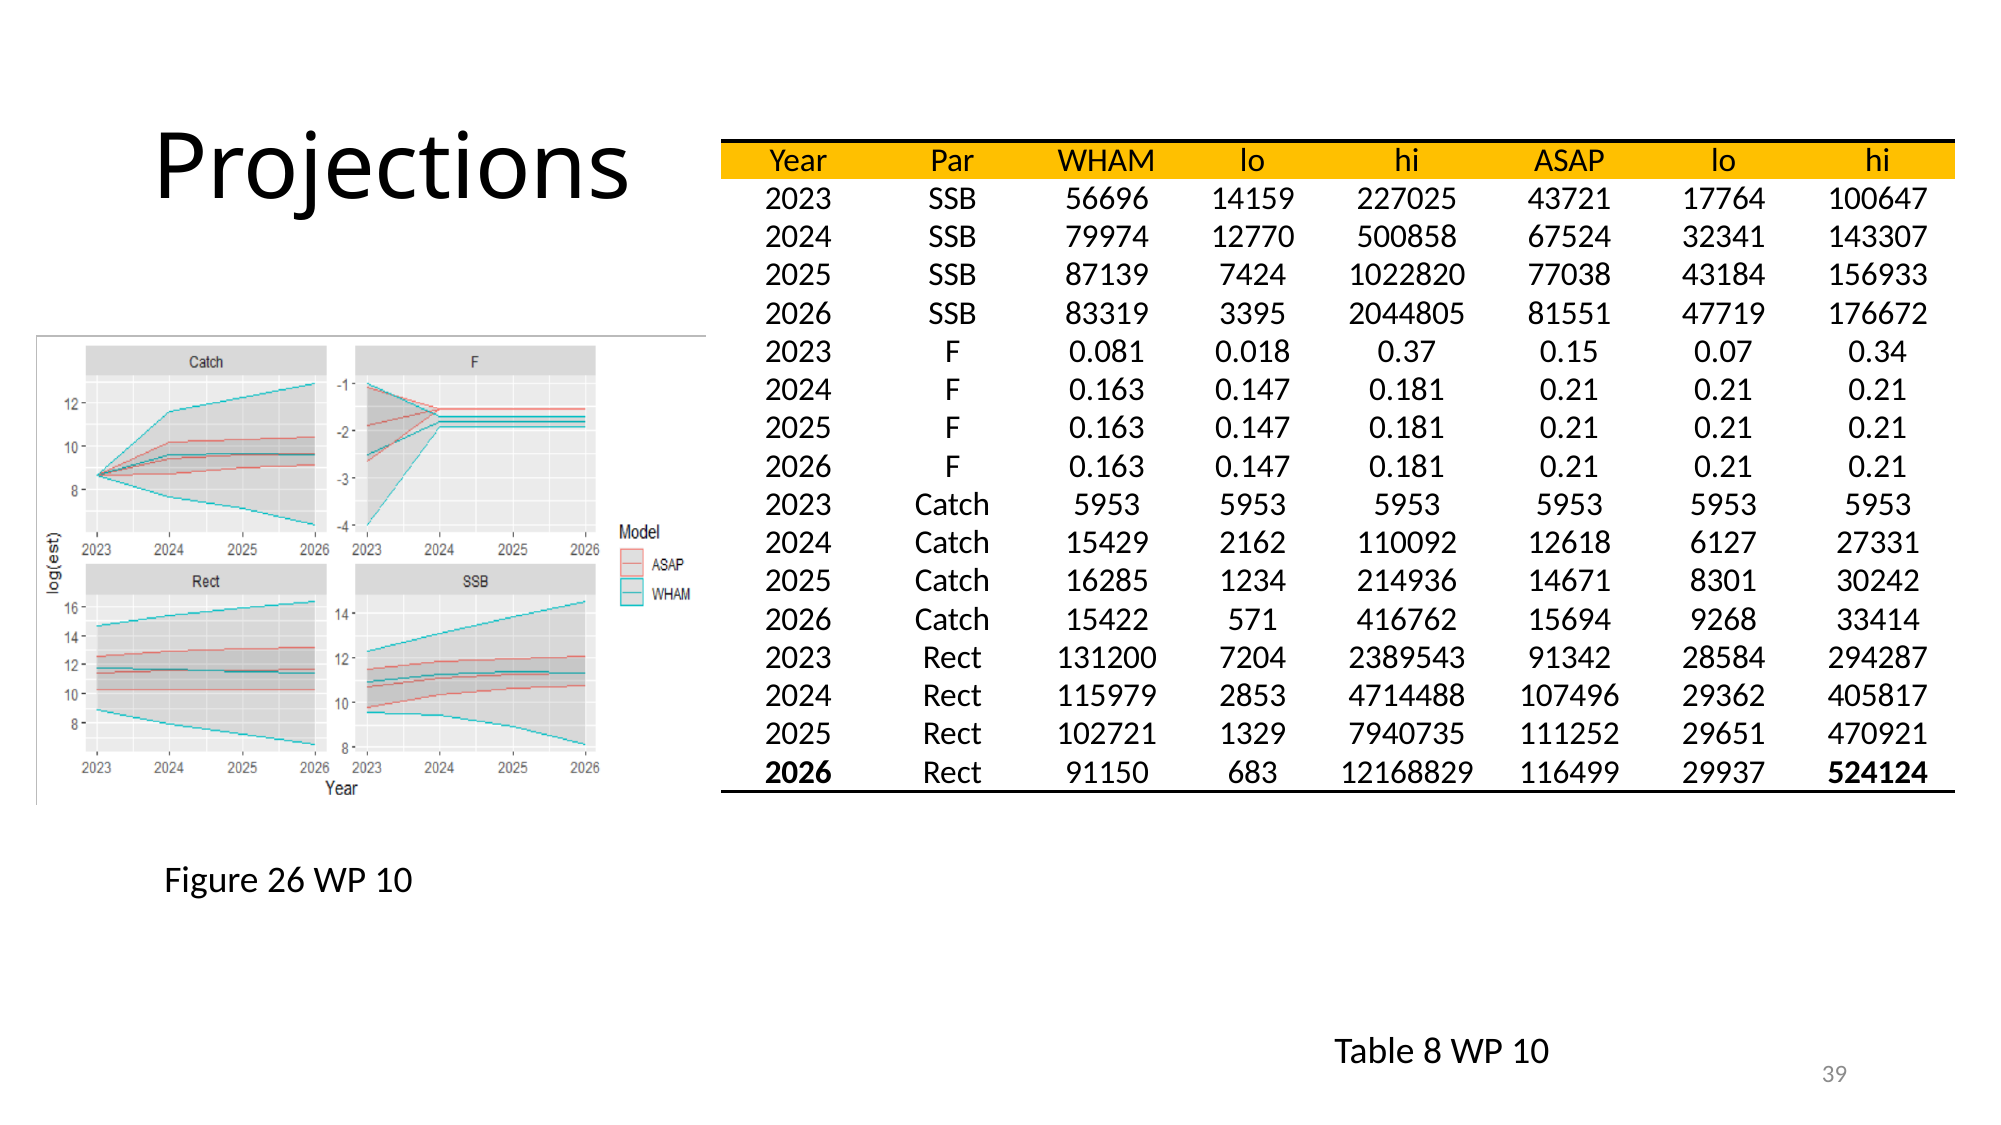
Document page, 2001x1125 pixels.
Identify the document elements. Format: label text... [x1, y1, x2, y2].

table_cell 81551 [1492, 294, 1647, 332]
table_cell 5953 [1322, 485, 1492, 524]
table_cell Rect [875, 753, 1030, 790]
table_cell 15429 [1030, 524, 1184, 562]
table_cell 0.163 [1030, 447, 1184, 485]
table_cell 2025 [721, 409, 875, 447]
table_cell 100647 [1801, 179, 1955, 218]
table_cell 115979 [1030, 677, 1184, 715]
table_header WHAM [1030, 143, 1184, 179]
table_cell 5953 [1647, 485, 1801, 524]
table_cell 32341 [1647, 218, 1801, 256]
table_cell 2024 [721, 677, 875, 715]
table_cell 91150 [1030, 753, 1184, 790]
table_cell Catch [875, 562, 1030, 600]
table_cell 0.21 [1492, 409, 1647, 447]
table_cell 29651 [1647, 715, 1801, 753]
table_cell 2026 [721, 753, 875, 790]
table_cell 0.181 [1322, 409, 1492, 447]
table_cell 2024 [721, 218, 875, 256]
table_cell 500858 [1322, 218, 1492, 256]
table_cell 33414 [1801, 600, 1955, 639]
table_cell 0.07 [1647, 332, 1801, 371]
table_cell SSB [875, 218, 1030, 256]
table_cell 30242 [1801, 562, 1955, 600]
table_cell 79974 [1030, 218, 1184, 256]
table_header Year [721, 143, 875, 179]
table_cell 0.163 [1030, 409, 1184, 447]
table_cell 17764 [1647, 179, 1801, 218]
table_cell 27331 [1801, 524, 1955, 562]
table_cell 5953 [1492, 485, 1647, 524]
table_cell 3395 [1184, 294, 1322, 332]
table_cell 2024 [721, 524, 875, 562]
table_cell 405817 [1801, 677, 1955, 715]
table_cell 107496 [1492, 677, 1647, 715]
text_box Table 8 WP 10 [1319, 1018, 1684, 1079]
table_cell 0.34 [1801, 332, 1955, 371]
table_cell 524124 [1801, 753, 1955, 790]
table_cell 29937 [1647, 753, 1801, 790]
table_cell SSB [875, 256, 1030, 294]
table_cell 0.21 [1801, 371, 1955, 409]
table_cell 0.15 [1492, 332, 1647, 371]
table_cell 143307 [1801, 218, 1955, 256]
table_cell Catch [875, 485, 1030, 524]
table_header Par [875, 143, 1030, 179]
table_cell 131200 [1030, 639, 1184, 677]
picture [36, 335, 706, 805]
table_cell 111252 [1492, 715, 1647, 753]
table_cell 2023 [721, 639, 875, 677]
table_cell 0.21 [1801, 447, 1955, 485]
table_cell 0.181 [1322, 447, 1492, 485]
table_cell 87139 [1030, 256, 1184, 294]
table_cell 5953 [1184, 485, 1322, 524]
table_cell 16285 [1030, 562, 1184, 600]
table_cell 0.21 [1492, 371, 1647, 409]
table_cell 2023 [721, 332, 875, 371]
table_cell 2025 [721, 562, 875, 600]
table_cell 12770 [1184, 218, 1322, 256]
table_cell 0.163 [1030, 371, 1184, 409]
table_header hi [1801, 143, 1955, 179]
table_cell 14159 [1184, 179, 1322, 218]
table_cell 0.21 [1492, 447, 1647, 485]
table_cell 7424 [1184, 256, 1322, 294]
table_cell 0.21 [1647, 409, 1801, 447]
table_cell F [875, 332, 1030, 371]
table_cell SSB [875, 294, 1030, 332]
table_cell 77038 [1492, 256, 1647, 294]
table_cell 2025 [721, 256, 875, 294]
table_cell 56696 [1030, 179, 1184, 218]
table_cell 0.21 [1647, 371, 1801, 409]
table_cell 28584 [1647, 639, 1801, 677]
table_cell Rect [875, 677, 1030, 715]
table_cell 2024 [721, 371, 875, 409]
table_cell 83319 [1030, 294, 1184, 332]
table_cell 29362 [1647, 677, 1801, 715]
table_cell 2025 [721, 715, 875, 753]
table_cell 2023 [721, 179, 875, 218]
table_cell F [875, 447, 1030, 485]
table_cell 91342 [1492, 639, 1647, 677]
table_cell 571 [1184, 600, 1322, 639]
table_cell 0.37 [1322, 332, 1492, 371]
table_cell 470921 [1801, 715, 1955, 753]
table_cell 102721 [1030, 715, 1184, 753]
table_cell 7940735 [1322, 715, 1492, 753]
table_cell 5953 [1801, 485, 1955, 524]
table_cell 294287 [1801, 639, 1955, 677]
table_cell 2026 [721, 600, 875, 639]
table_cell 2023 [721, 485, 875, 524]
table_cell 683 [1184, 753, 1322, 790]
slide_number 39 [1412, 1042, 1863, 1103]
table_cell 5953 [1030, 485, 1184, 524]
table_cell 416762 [1322, 600, 1492, 639]
table_cell 7204 [1184, 639, 1322, 677]
table_cell 2853 [1184, 677, 1322, 715]
table_cell 0.147 [1184, 409, 1322, 447]
table_cell 156933 [1801, 256, 1955, 294]
table_cell Rect [875, 715, 1030, 753]
table_header ASAP [1492, 143, 1647, 179]
table_cell 15694 [1492, 600, 1647, 639]
table_cell Rect [875, 639, 1030, 677]
table_cell 176672 [1801, 294, 1955, 332]
table_cell 1022820 [1322, 256, 1492, 294]
table_cell 227025 [1322, 179, 1492, 218]
table_cell 116499 [1492, 753, 1647, 790]
table_cell 2044805 [1322, 294, 1492, 332]
text_box Figure 26 WP 10 [149, 847, 514, 908]
table_header hi [1322, 143, 1492, 179]
table_cell 15422 [1030, 600, 1184, 639]
table_cell Catch [875, 600, 1030, 639]
table_cell 214936 [1322, 562, 1492, 600]
table_cell 14671 [1492, 562, 1647, 600]
table_cell F [875, 371, 1030, 409]
table_cell 0.21 [1801, 409, 1955, 447]
table_cell 0.147 [1184, 371, 1322, 409]
table_cell 2389543 [1322, 639, 1492, 677]
table_cell 0.018 [1184, 332, 1322, 371]
title Projections [137, 59, 1863, 278]
table_cell 0.081 [1030, 332, 1184, 371]
table_cell 6127 [1647, 524, 1801, 562]
table_header lo [1184, 143, 1322, 179]
table_cell 0.181 [1322, 371, 1492, 409]
table_cell F [875, 409, 1030, 447]
table_header lo [1647, 143, 1801, 179]
table_cell 2026 [721, 447, 875, 485]
table_cell 110092 [1322, 524, 1492, 562]
table_cell 4714488 [1322, 677, 1492, 715]
table_cell 12168829 [1322, 753, 1492, 790]
table_cell 43184 [1647, 256, 1801, 294]
table_cell 2026 [721, 294, 875, 332]
table_cell SSB [875, 179, 1030, 218]
table_cell 1329 [1184, 715, 1322, 753]
table_cell Catch [875, 524, 1030, 562]
table_cell 1234 [1184, 562, 1322, 600]
table_cell 9268 [1647, 600, 1801, 639]
table_cell 47719 [1647, 294, 1801, 332]
table_cell 43721 [1492, 179, 1647, 218]
table_cell 0.21 [1647, 447, 1801, 485]
table_cell 12618 [1492, 524, 1647, 562]
table_cell 2162 [1184, 524, 1322, 562]
table_cell 67524 [1492, 218, 1647, 256]
table_cell 8301 [1647, 562, 1801, 600]
table_cell 0.147 [1184, 447, 1322, 485]
